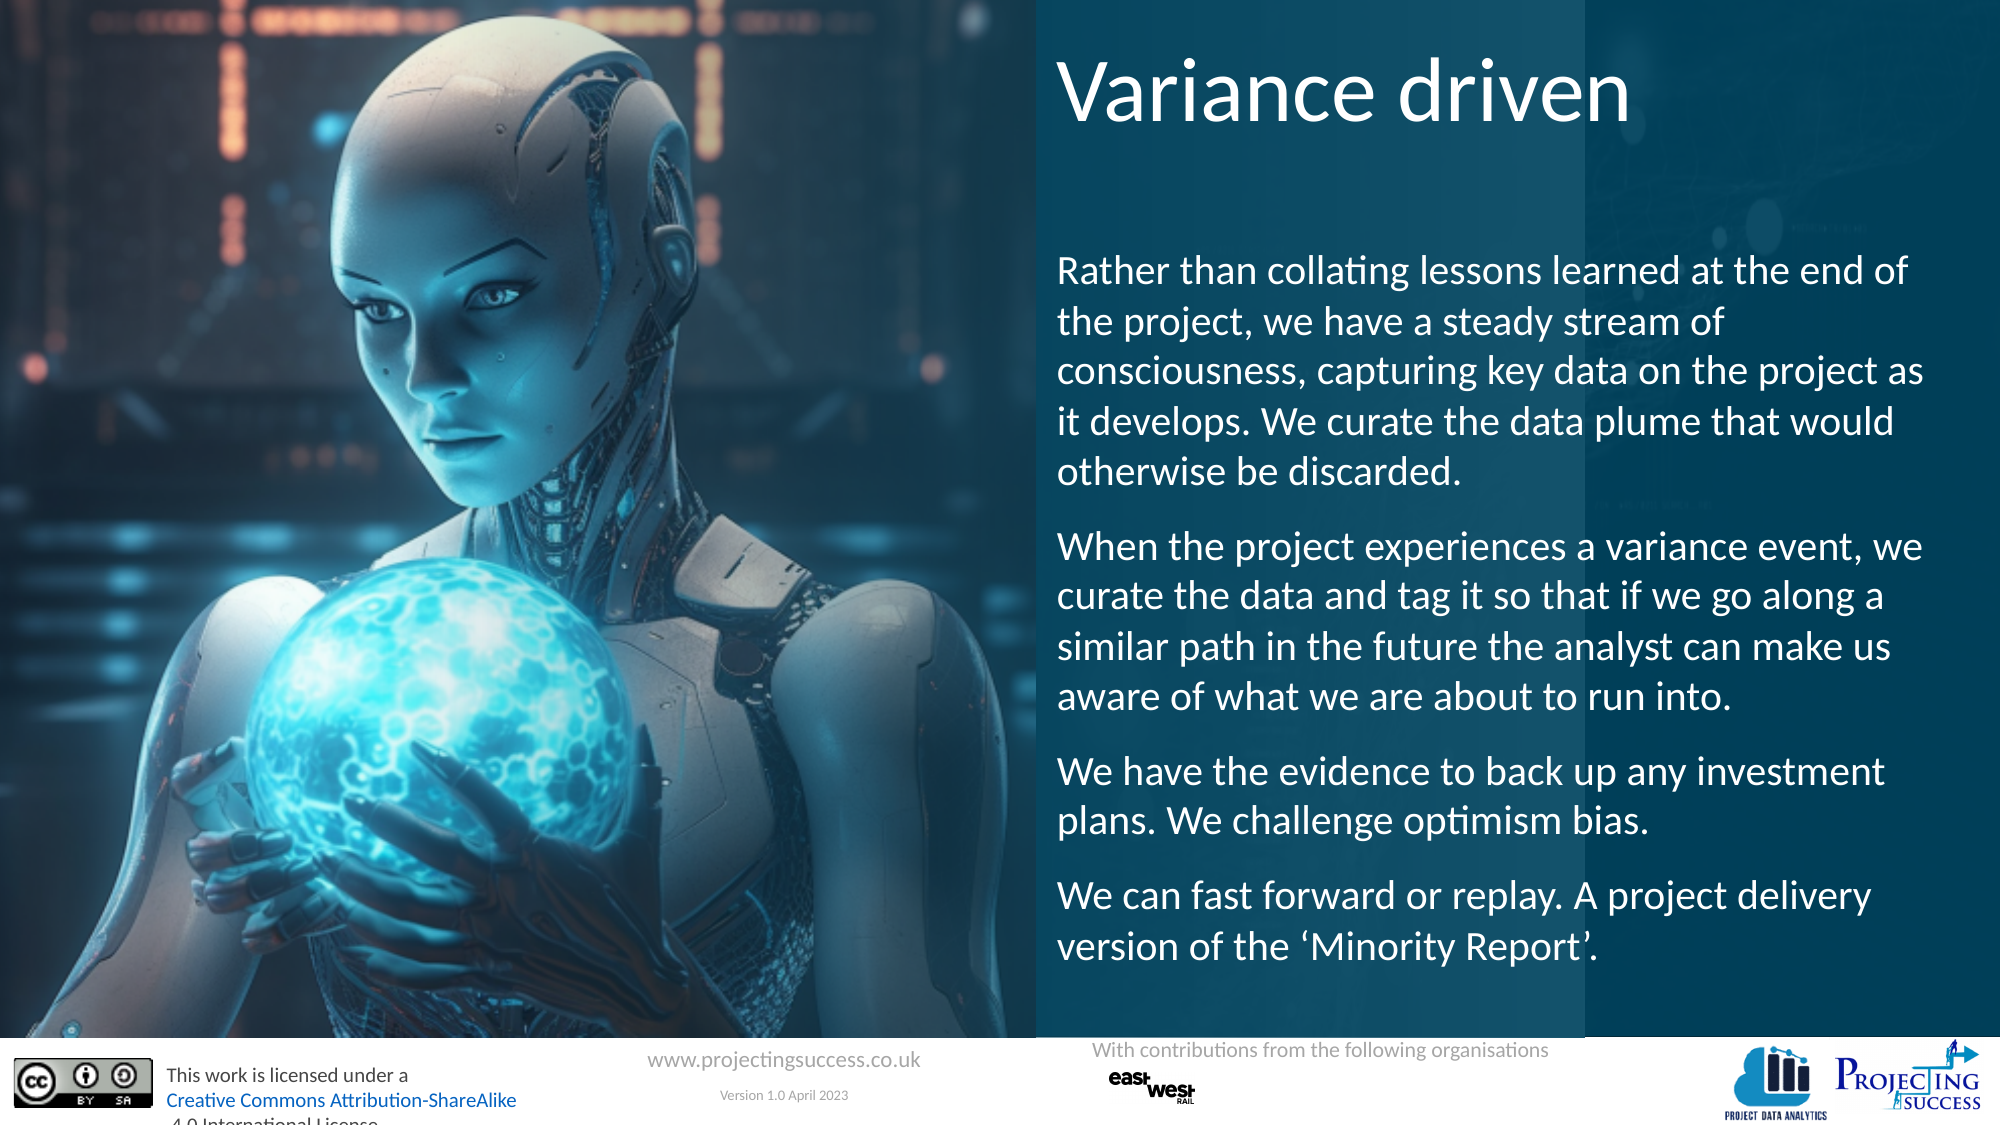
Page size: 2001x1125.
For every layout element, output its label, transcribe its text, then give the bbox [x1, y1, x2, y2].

text_box Variance driven [1042, 34, 1715, 636]
picture [1715, 1038, 1984, 1125]
text_box Rather than collating lessons learned at the end of the project, we have a steady stream of consciousness, capturing key data on the project as it develops. We curate the data plume that would otherwise be discarded. When the project experiences a variance event, we curate the data and tag it so that if we go along a similar path in the future the analyst can make us aware of what we are about to run into. We have the evidence to back up any investment plans. We challenge optimism bias. We can fast forward or replay. A project delivery version of the ‘Minority Report’. [1042, 160, 1970, 976]
picture [0, 0, 1036, 1038]
picture [13, 1058, 153, 1108]
picture [1109, 1072, 1195, 1104]
text_box [1036, 0, 1585, 1038]
